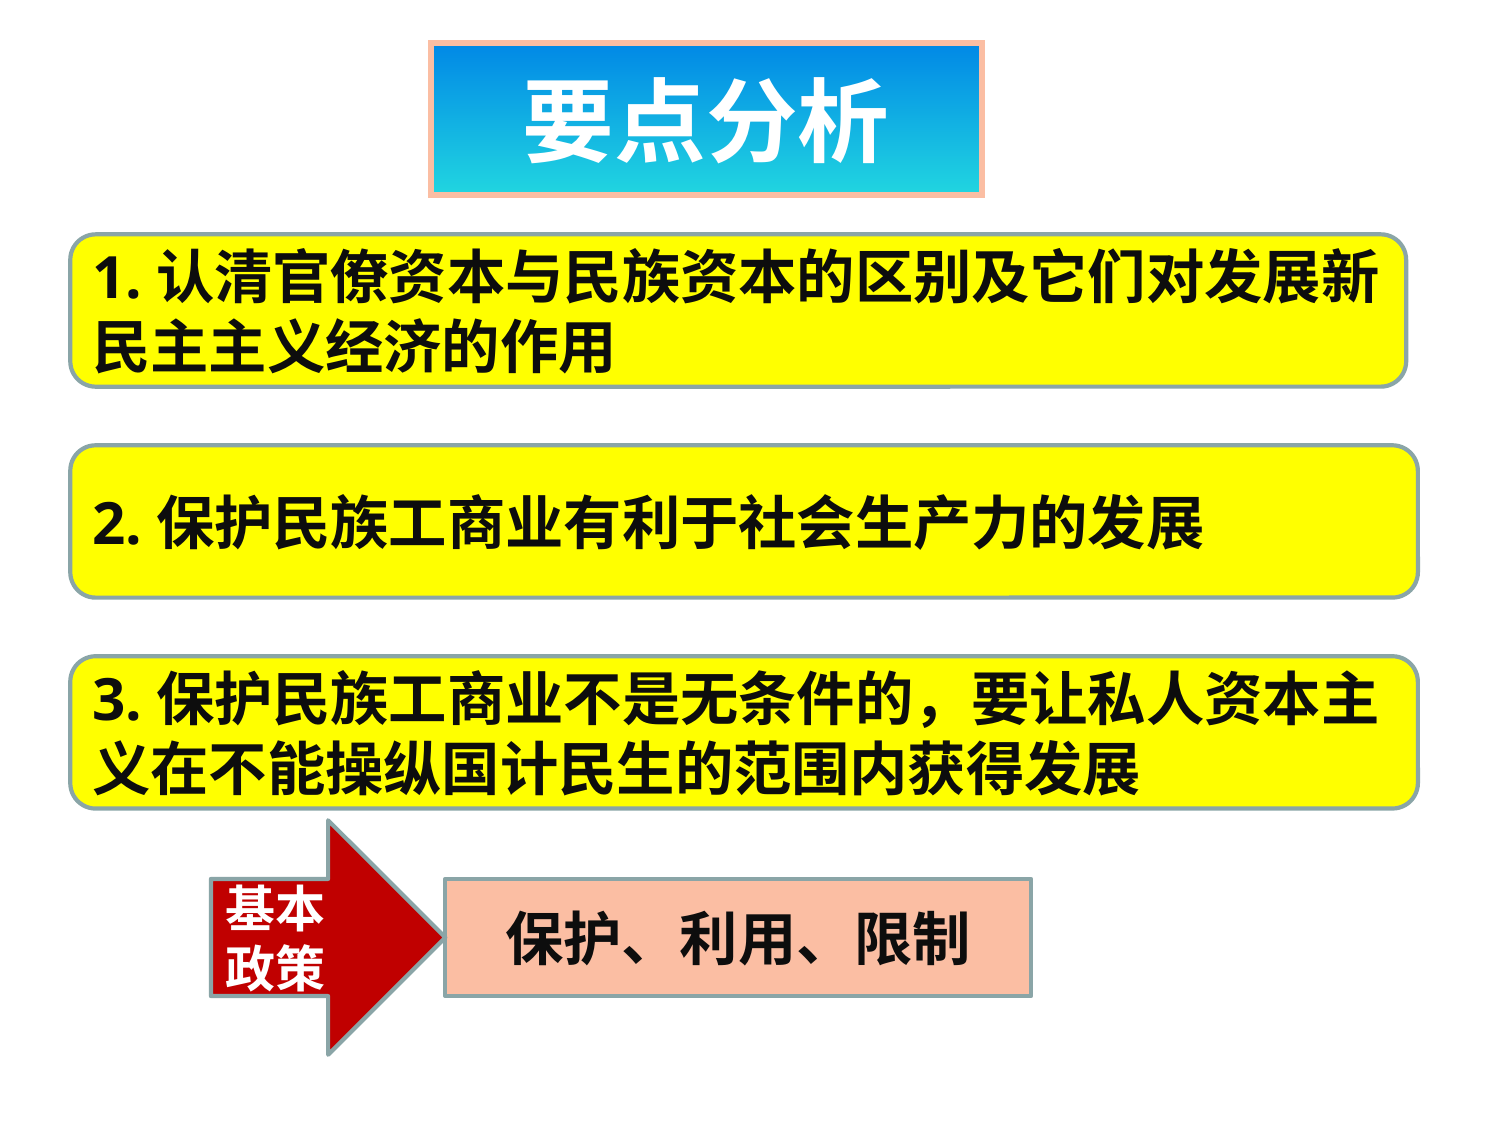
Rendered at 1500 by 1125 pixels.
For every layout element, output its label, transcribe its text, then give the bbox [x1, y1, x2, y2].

text_box 基本 政策 [208, 818, 448, 1057]
text_box 保护、利用、限制 [443, 877, 1033, 998]
text_box 2.保护民族工商业有利于社会生产力的发展 [68, 443, 1421, 600]
text_box 要点分析 [430, 42, 982, 195]
text_box 3.保护民族工商业不是无条件的，要让私人资本主义在不能操纵国计民生的范围内获得发展 [68, 654, 1421, 811]
text_box 1.认清官僚资本与民族资本的区别及它们对发展新民主主义经济的作用 [68, 232, 1409, 389]
